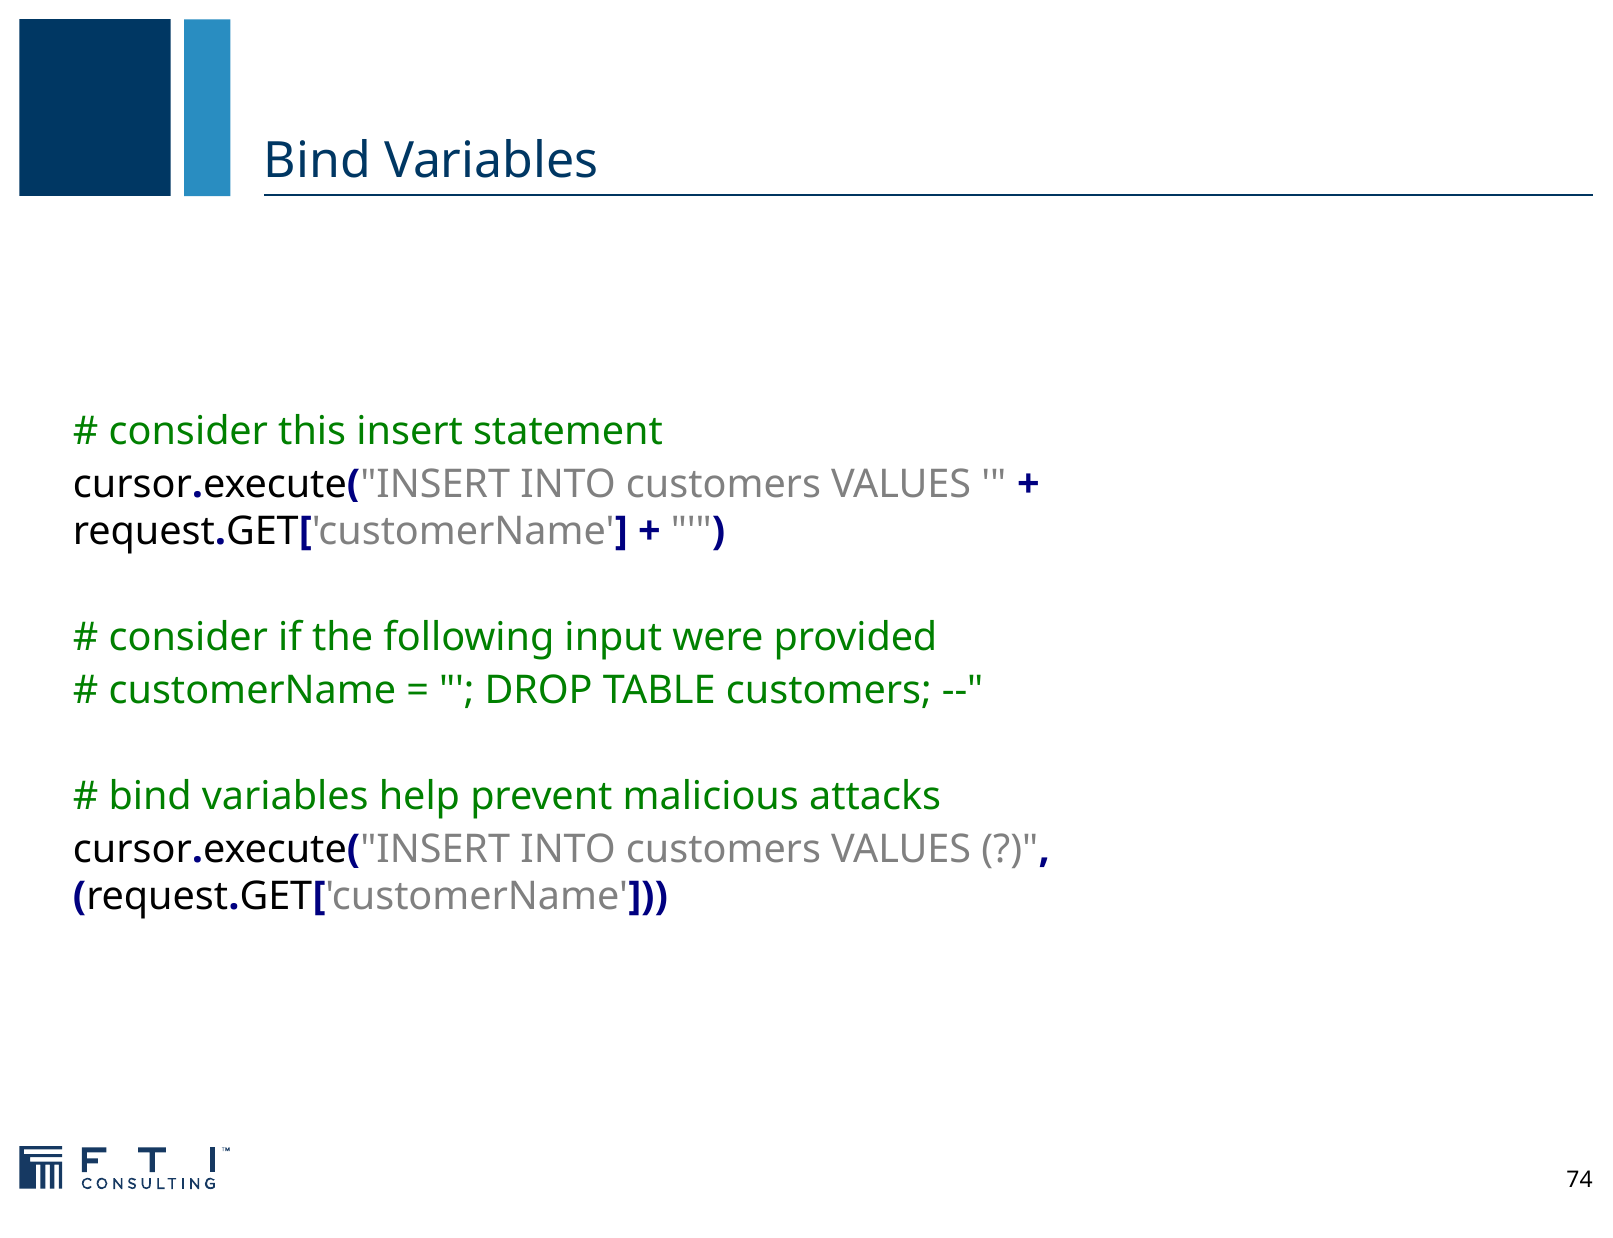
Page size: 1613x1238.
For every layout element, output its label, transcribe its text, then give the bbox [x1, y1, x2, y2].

title Bind Variables [264, 19, 1593, 196]
slide_number 74 [1530, 1161, 1594, 1202]
text_box # consider this insert statement cursor.execute("INSERT INTO customers VALUES '" + request.GET['customerName'] + "'") # consider if the following input were provided # customerName = "'; DROP TABLE customers; --" # bind variables help prevent malicious attacks cursor.execute("INSERT INTO customers VALUES (?)", (request.GET['customerName'])) [58, 397, 1555, 926]
